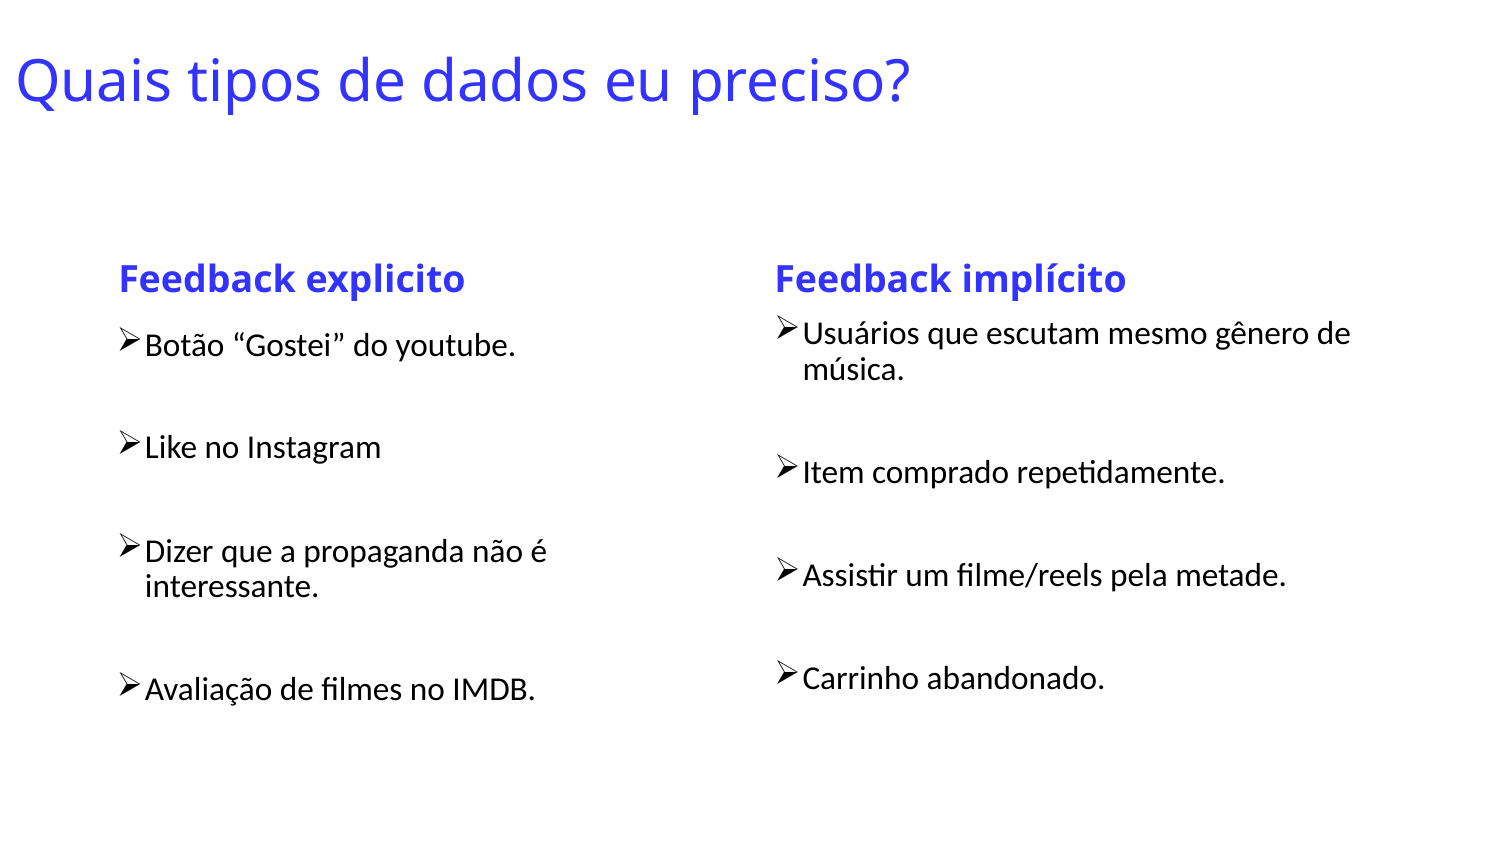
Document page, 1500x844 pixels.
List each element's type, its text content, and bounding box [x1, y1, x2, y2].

list Feedback explicito [103, 206, 738, 309]
list Feedback implícito [759, 206, 1398, 308]
text_box Botão “Gostei” do youtube. Like no Instagram Dizer que a propaganda não é interessante. Avaliação de filmes no IMDB. [101, 319, 737, 774]
title Quais tipos de dados eu preciso? [0, 0, 1294, 164]
list Usuários que escutam mesmo gênero de música. Item comprado repetidamente. Assistir um filme/reels pela metade. Carrinho abandonado. [759, 308, 1398, 762]
